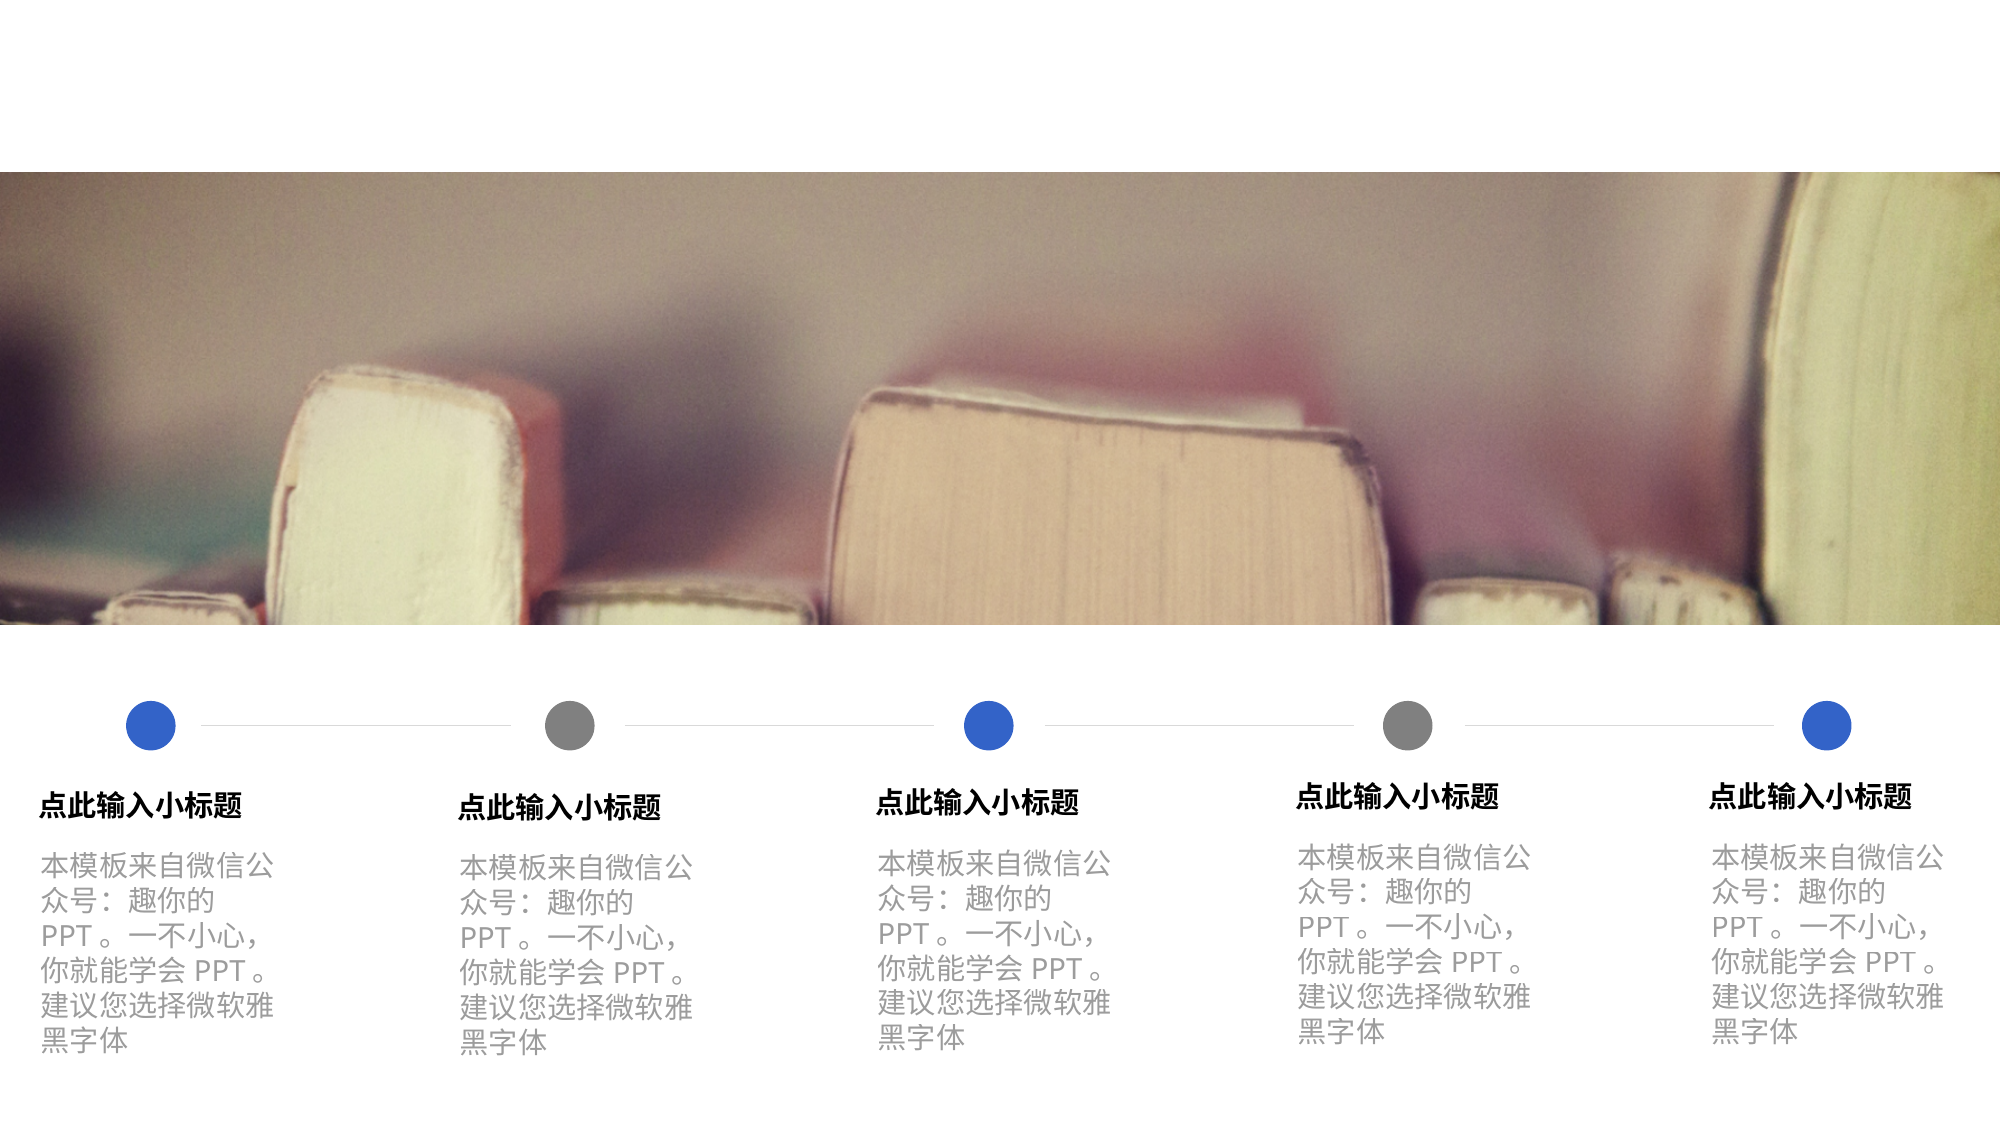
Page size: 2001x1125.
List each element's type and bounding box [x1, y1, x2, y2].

text_box [0, 779, 326, 1033]
text_box [1232, 771, 1583, 1024]
text_box [394, 781, 745, 1070]
text_box [812, 777, 1163, 1065]
text_box [1646, 771, 1997, 1024]
picture [0, 172, 2000, 625]
text_box [126, 700, 1852, 751]
